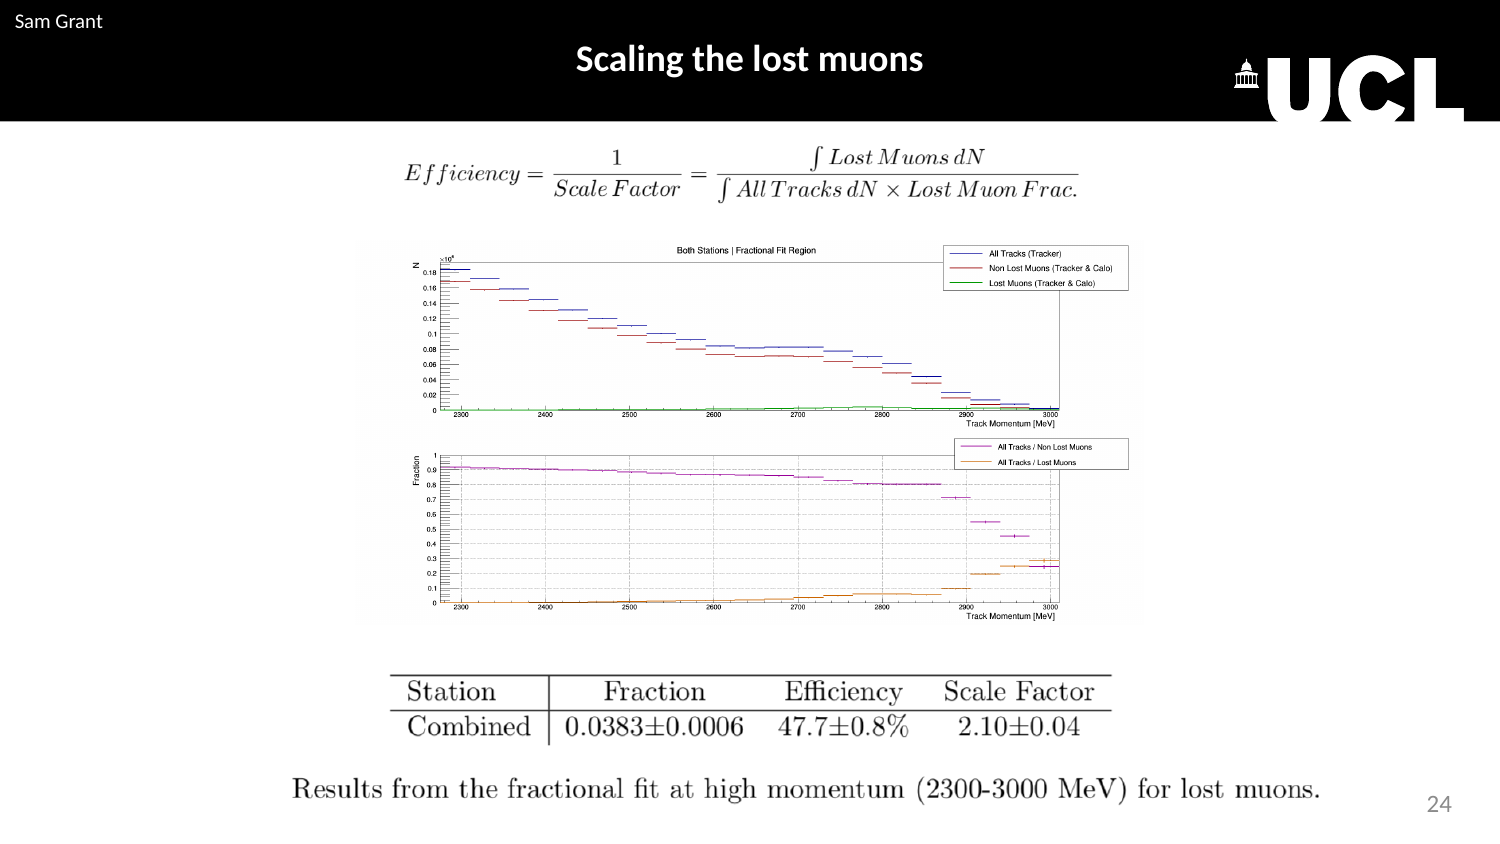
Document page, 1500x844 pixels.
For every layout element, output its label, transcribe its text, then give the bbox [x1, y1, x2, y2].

picture [366, 130, 1133, 231]
picture [1234, 58, 1259, 88]
slide_number 23 [1338, 780, 1468, 826]
text_box Scaling the lost muons [291, 26, 1209, 87]
picture [291, 650, 1338, 826]
picture [355, 240, 1144, 625]
